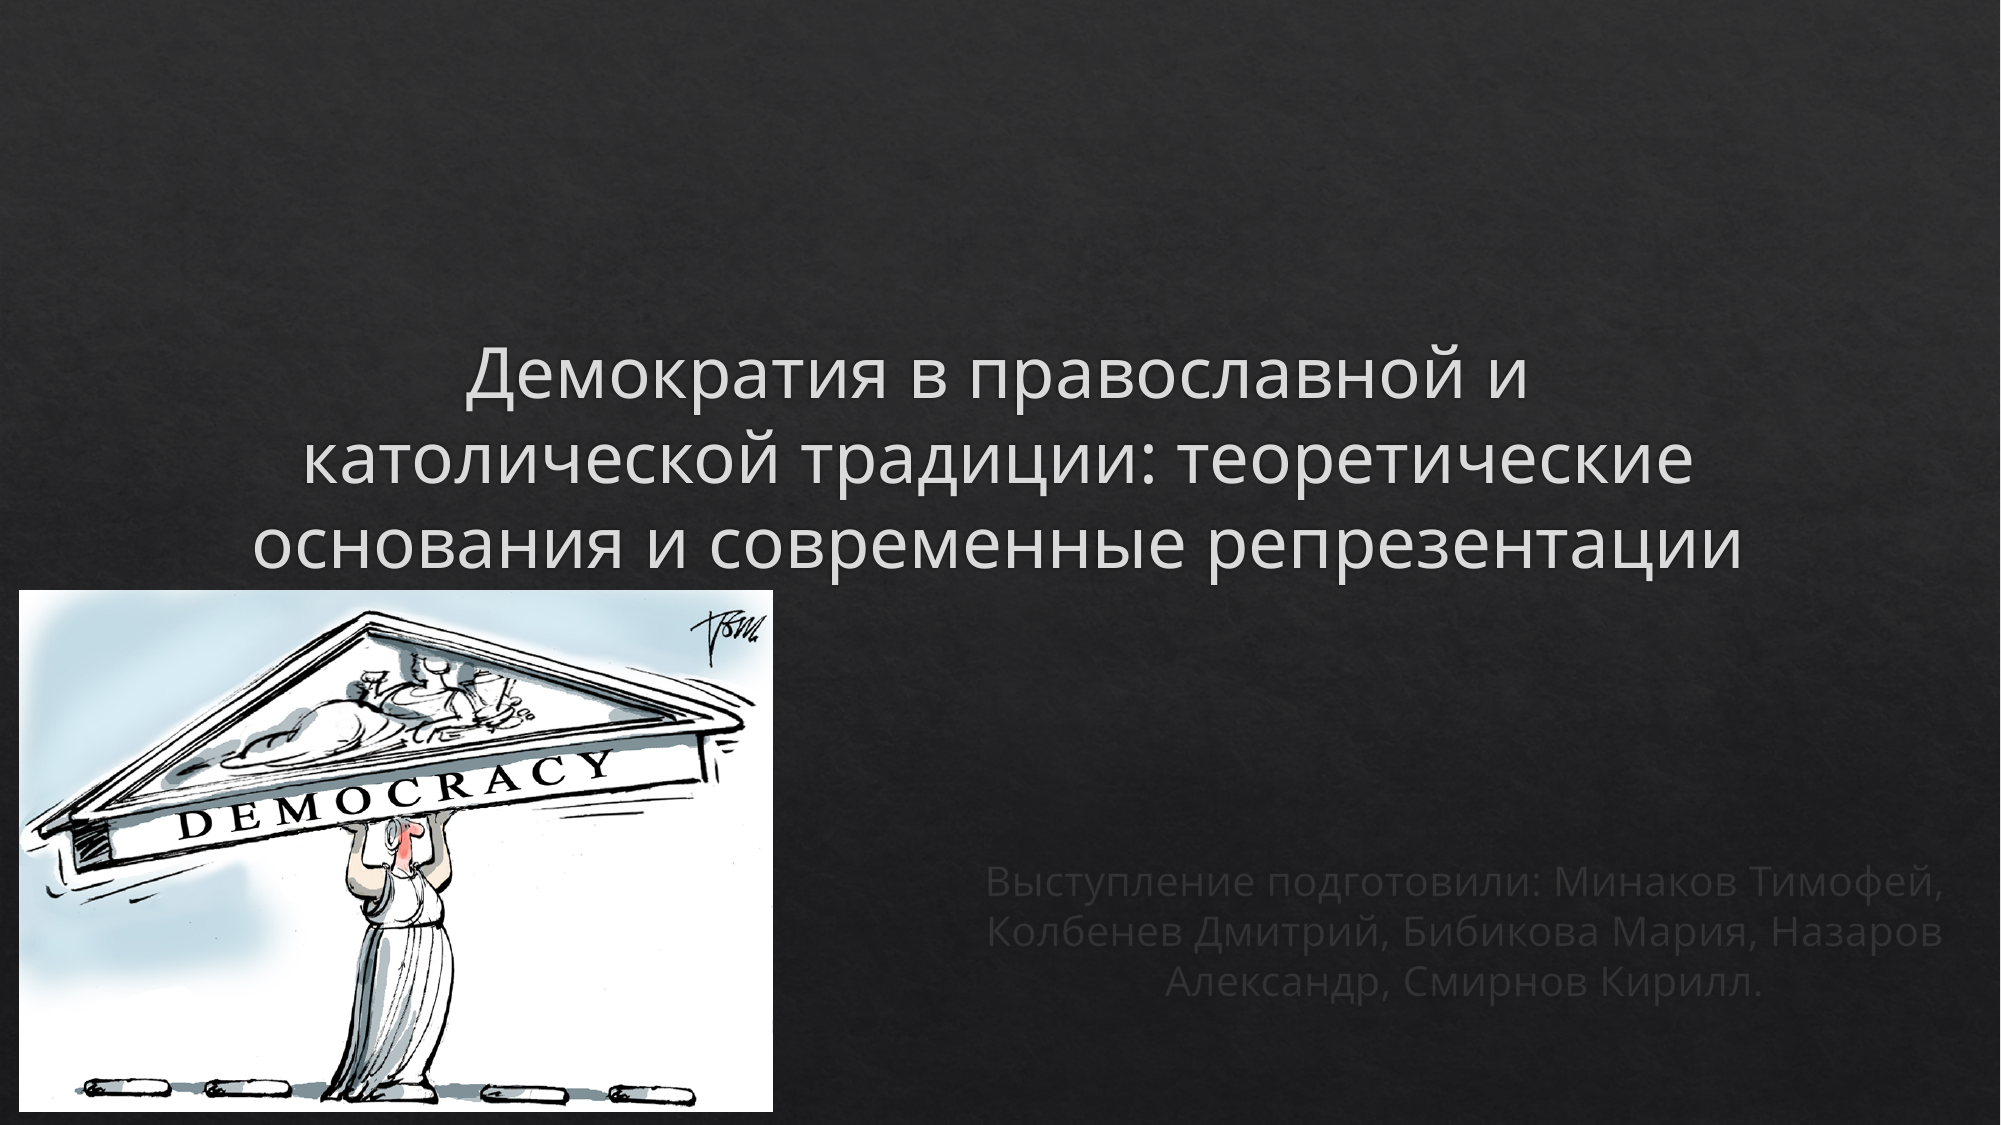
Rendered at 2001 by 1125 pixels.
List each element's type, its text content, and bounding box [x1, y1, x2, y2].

title Демократия в православной и католической традиции: теоретические основания и современные репрезентации [224, 290, 1774, 591]
subtitle Выступление подготовили: Минаков Тимофей, Колбенев Дмитрий, Бибикова Мария, Назаров Александр, Смирнов Кирилл. [948, 846, 1981, 1096]
picture [19, 589, 774, 1112]
